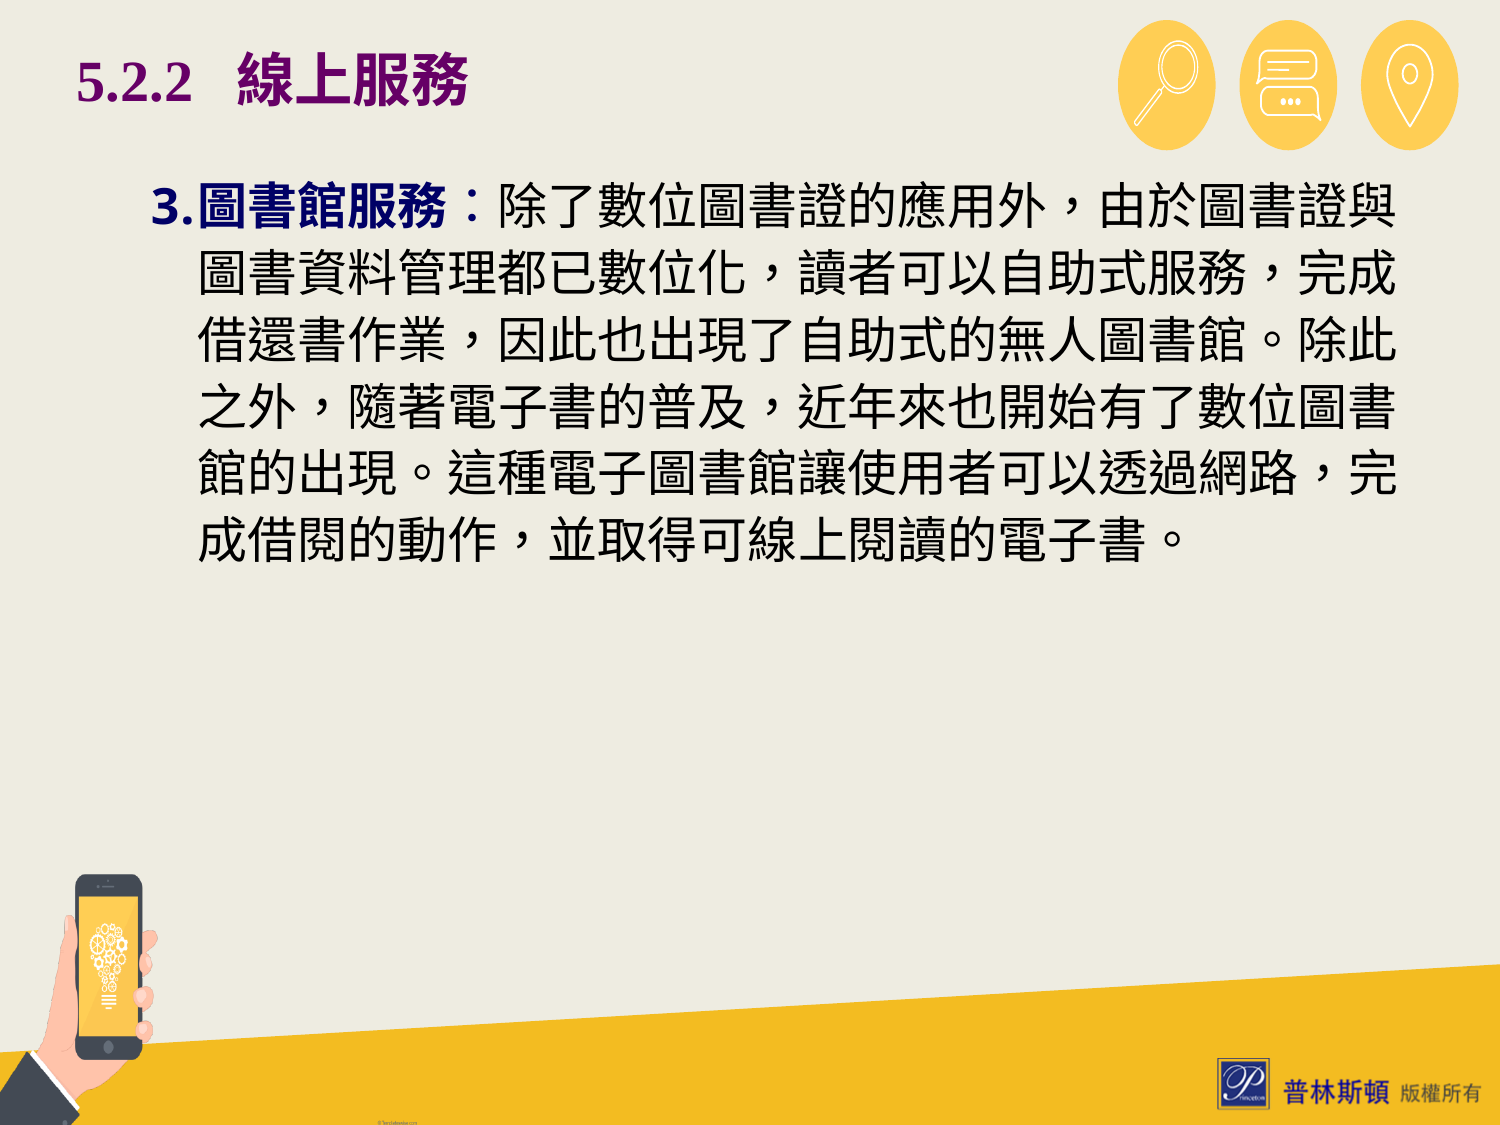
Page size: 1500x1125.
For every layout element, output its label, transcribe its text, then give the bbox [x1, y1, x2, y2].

picture [1217, 1058, 1500, 1125]
title 5.2.2 線上服務 [76, 19, 1459, 114]
list 圖書館服務：除了數位圖書證的應用外，由於圖書證與圖書資料管理都已數位化，讀者可以自助式服務，完成借還書作業，因此也出現了自助式的無人圖書館。除此之外，隨著電子書的普及，近年來也開始有了數位圖書館的出現。這種電子圖書館讓使用者可以透過網路，完成借閱的動作，並取得可線上閱讀的電子書。 [76, 160, 1459, 1059]
picture [0, 811, 420, 1125]
